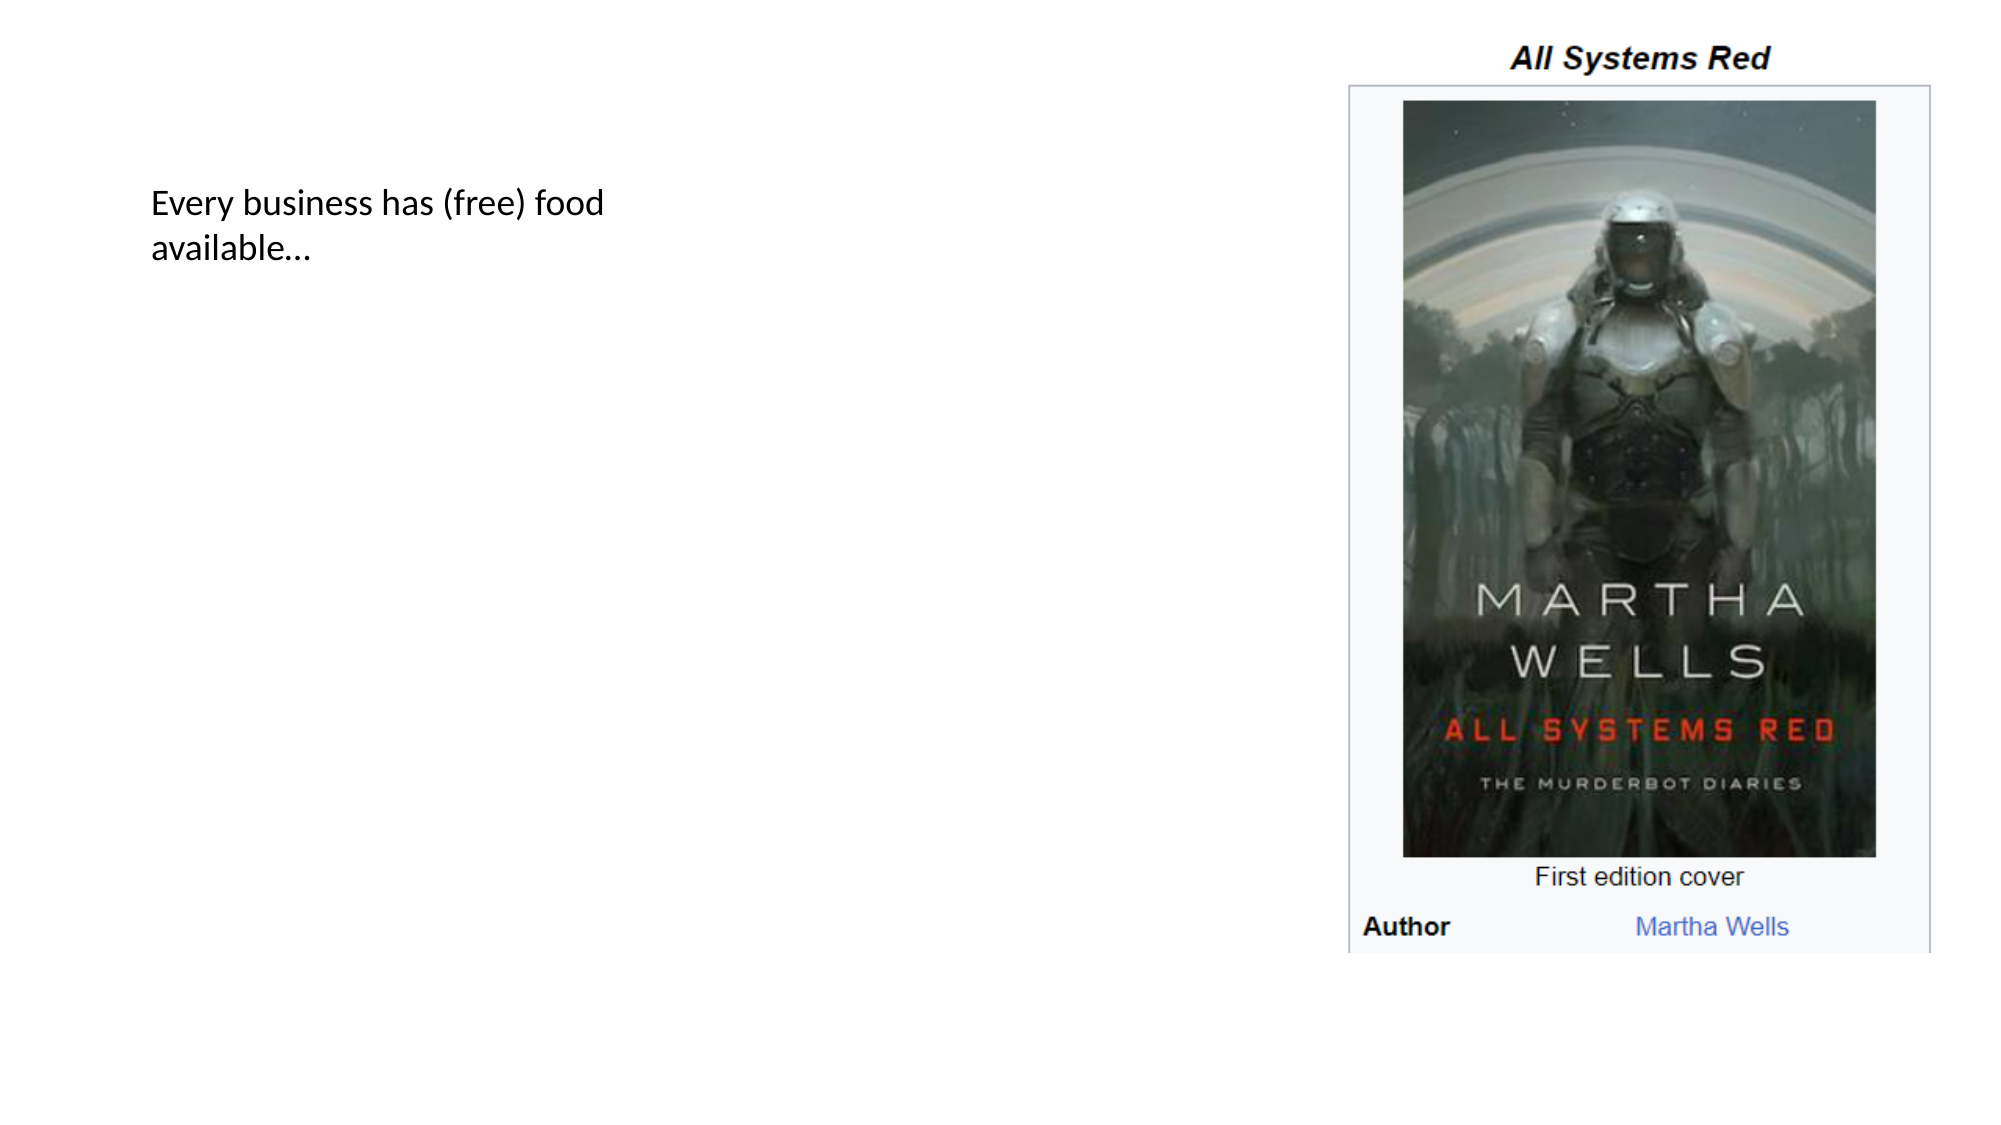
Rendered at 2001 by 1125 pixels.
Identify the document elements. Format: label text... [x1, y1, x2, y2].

picture [1333, 18, 1953, 953]
text_box Every business has (free) food available… [136, 170, 703, 275]
